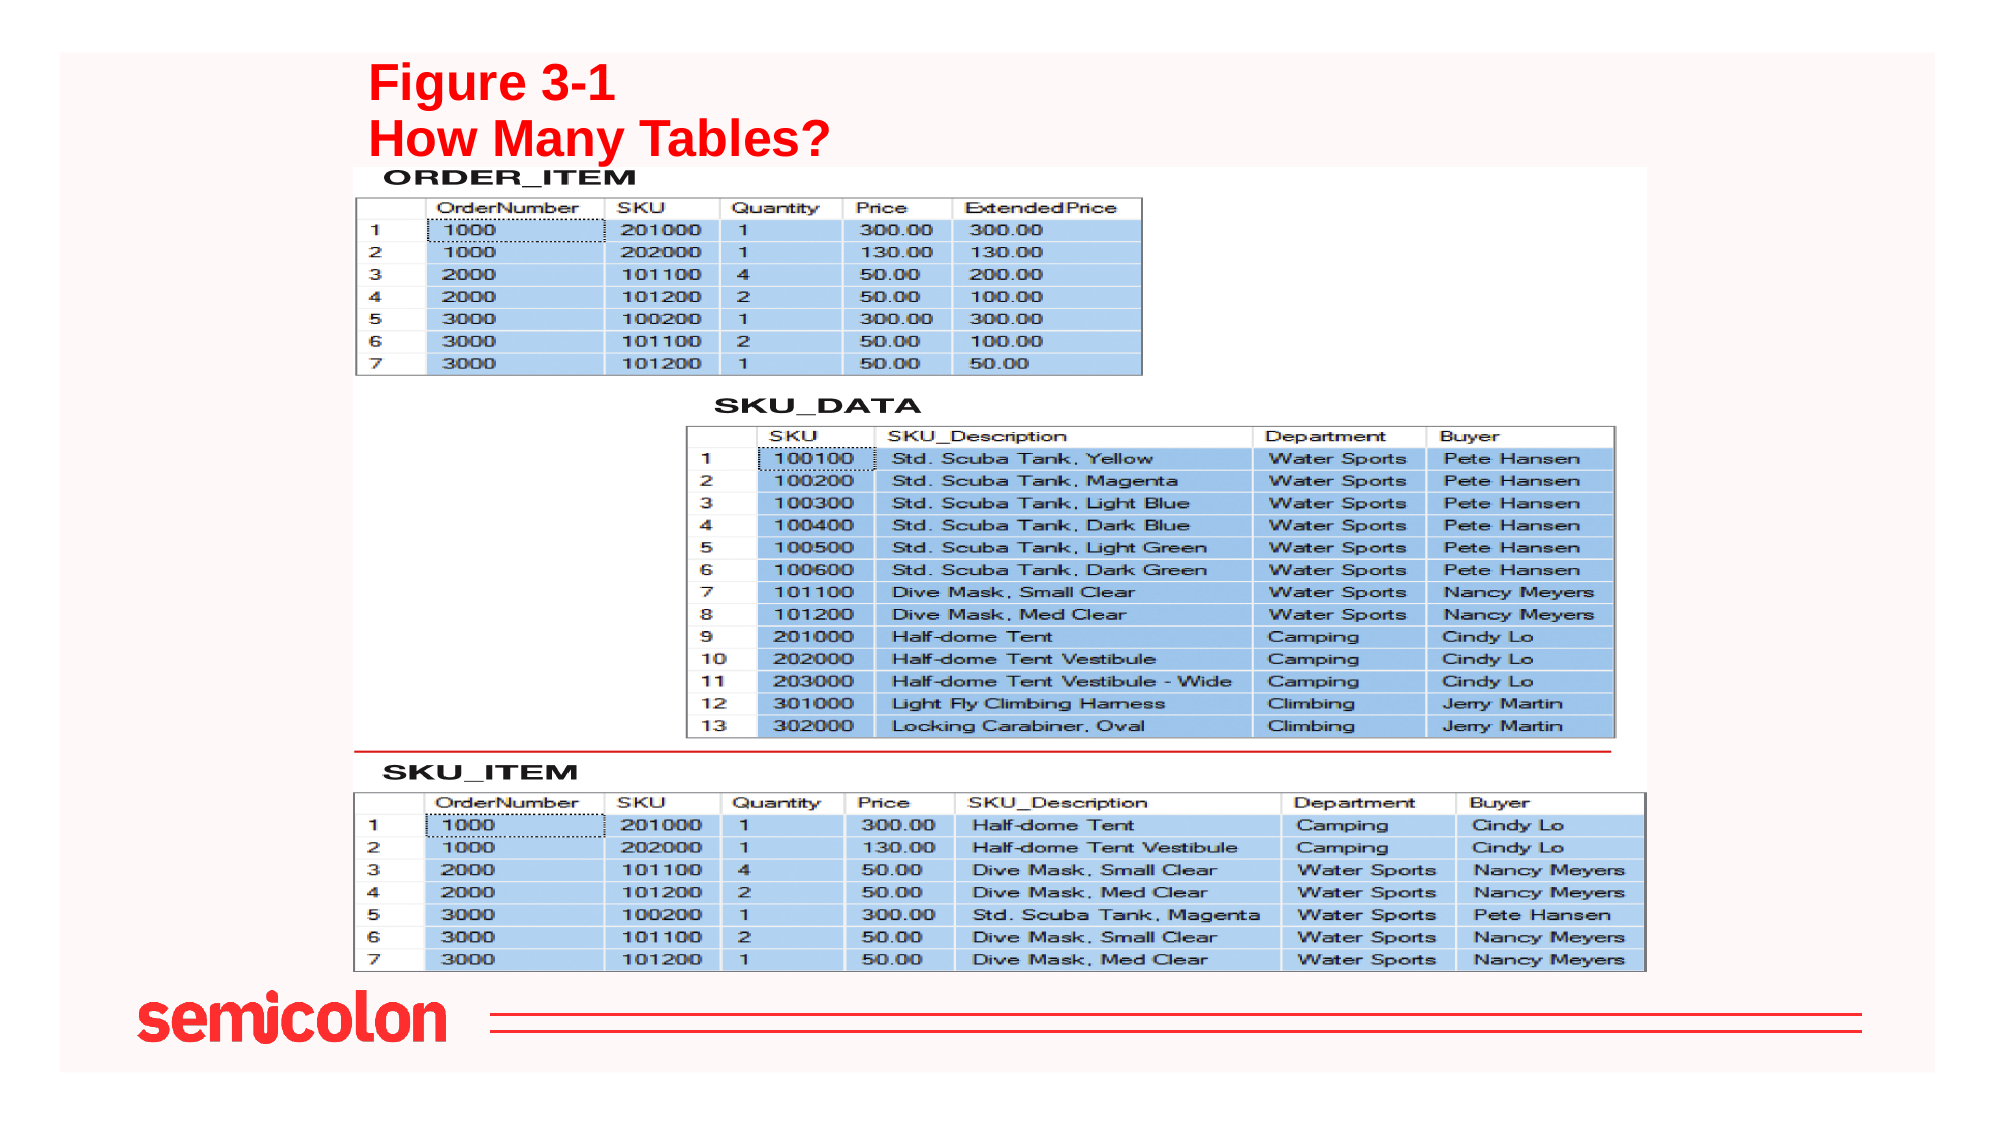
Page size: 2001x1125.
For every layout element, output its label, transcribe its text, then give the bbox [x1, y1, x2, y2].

picture [353, 167, 1647, 972]
title Figure 3-1 How Many Tables? [353, 56, 1647, 167]
picture [137, 990, 446, 1044]
